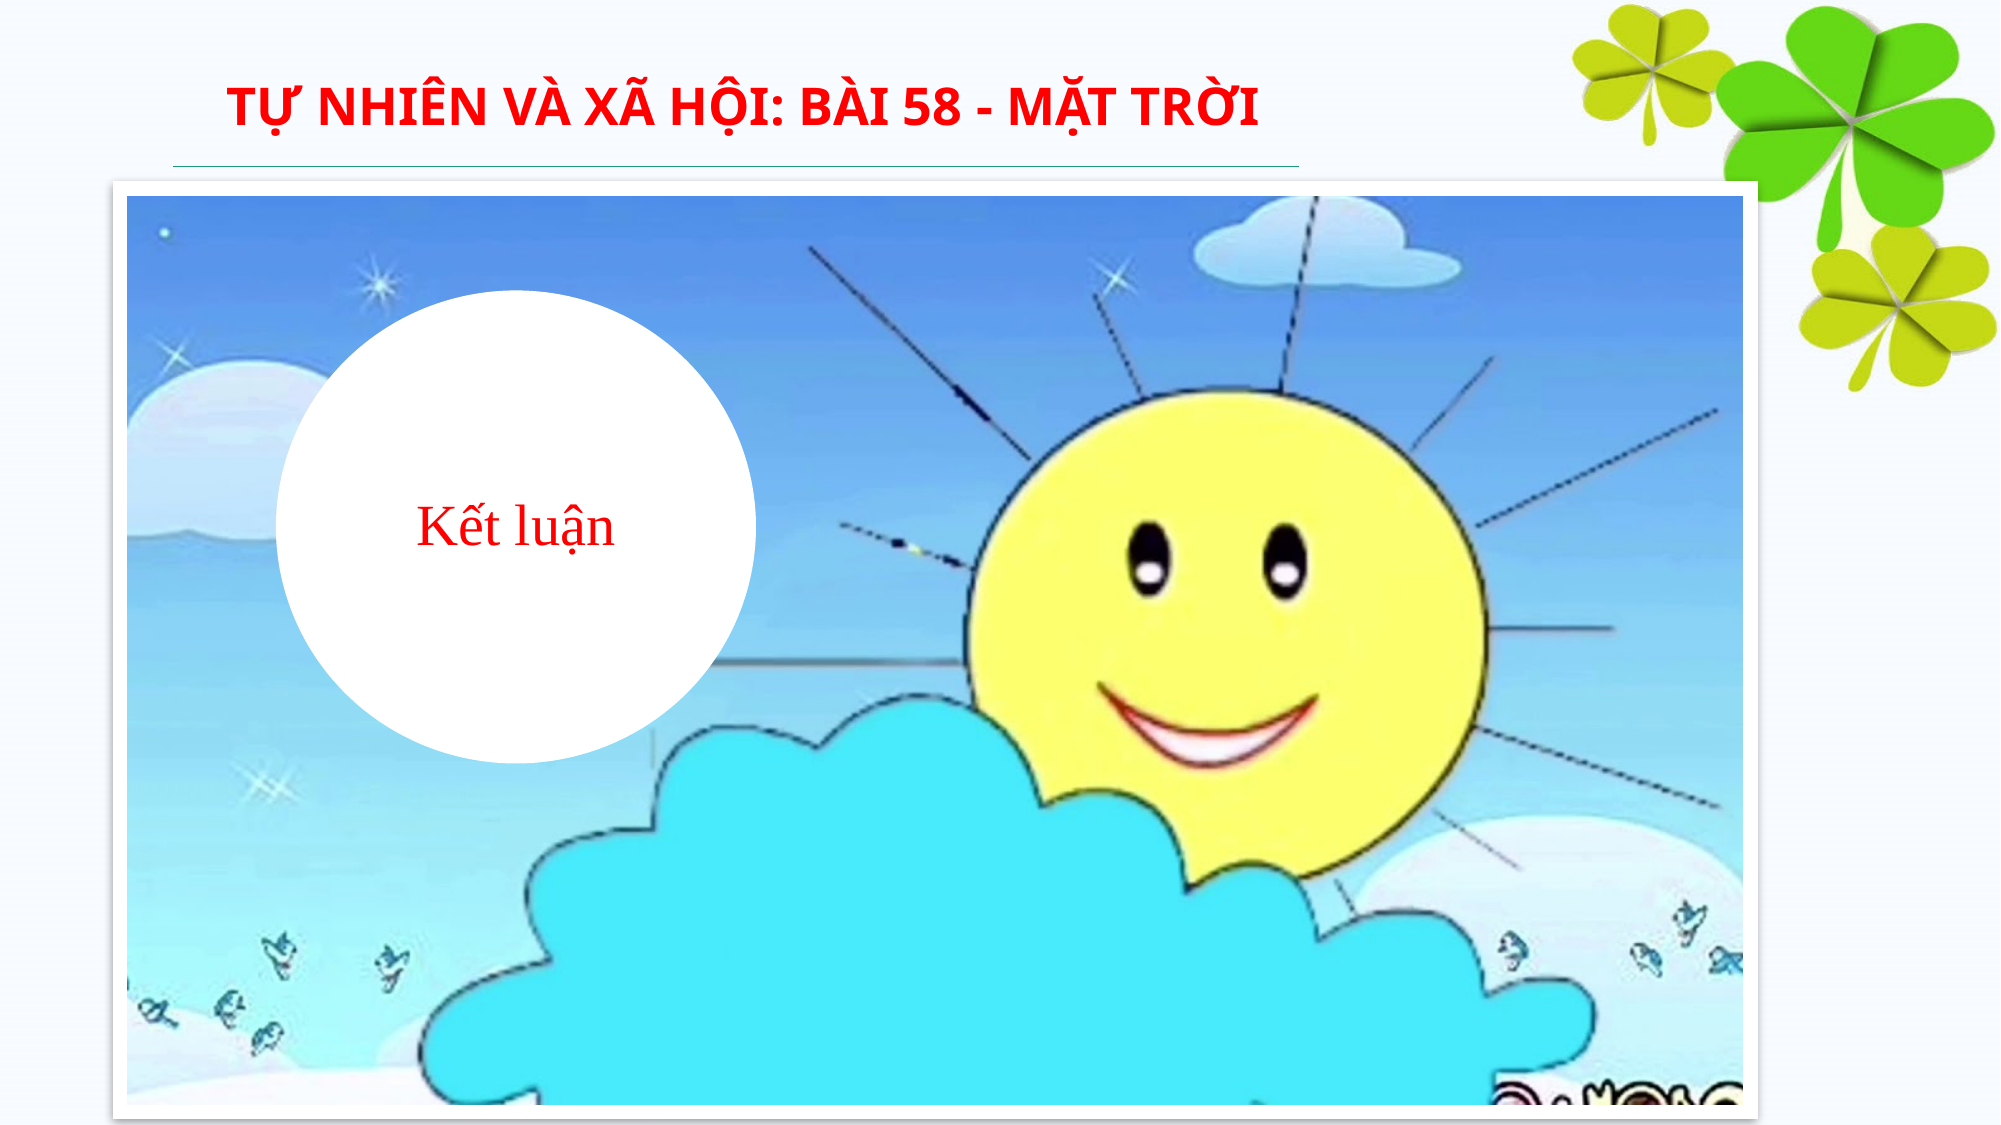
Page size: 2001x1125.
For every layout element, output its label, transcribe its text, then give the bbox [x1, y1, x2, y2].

picture [0, 0, 2001, 1125]
text_box TỰ NHIÊN VÀ XÃ HỘI: BÀI 58 - MẶT TRỜI [211, 65, 1430, 144]
